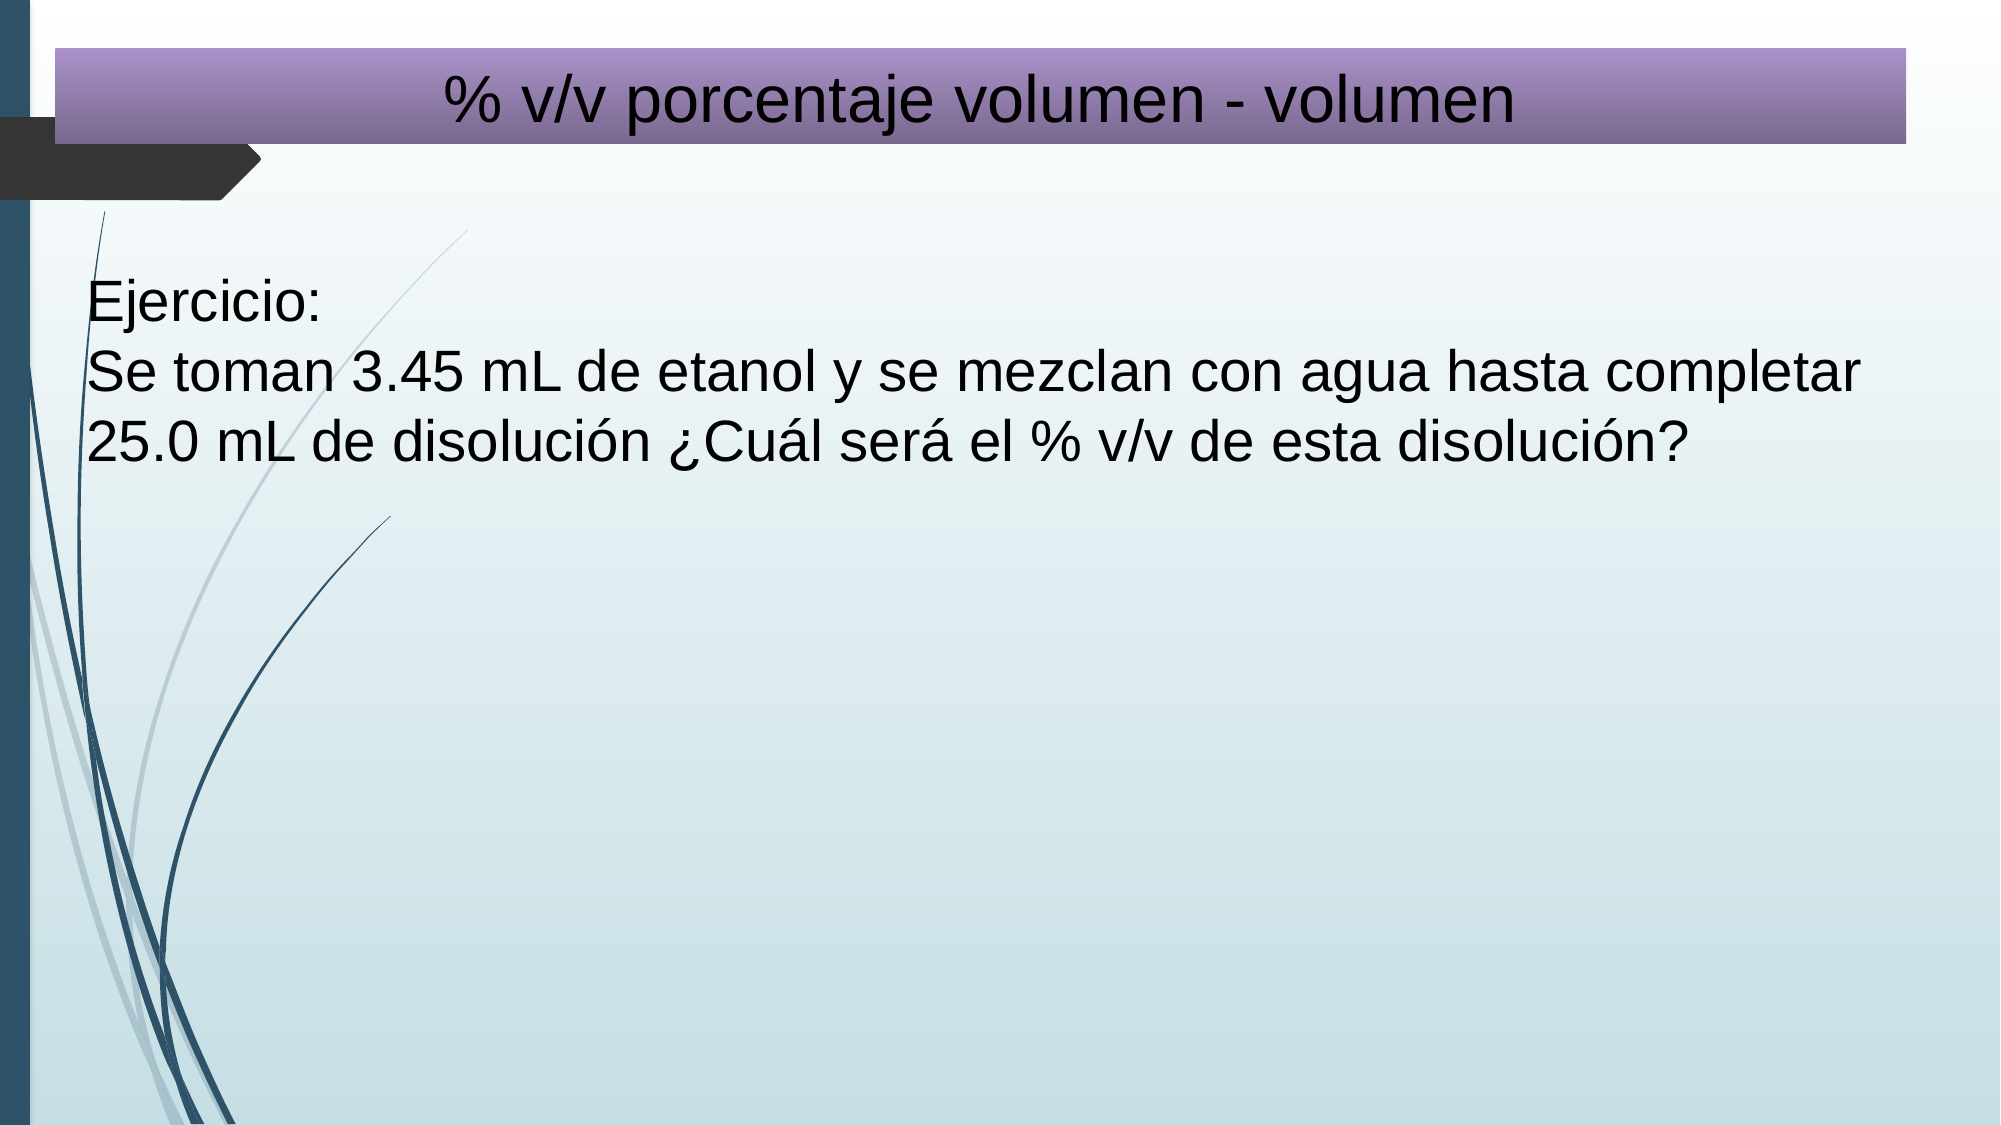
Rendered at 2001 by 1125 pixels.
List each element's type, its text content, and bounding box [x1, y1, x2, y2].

text_box Ejercicio: Se toman 3.45 mL de etanol y se mezclan con agua hasta completar 25.0 mL de disolución ¿Cuál será el % v/v de esta disolución? [71, 256, 1907, 481]
text_box % v/v porcentaje volumen - volumen [55, 48, 1907, 144]
